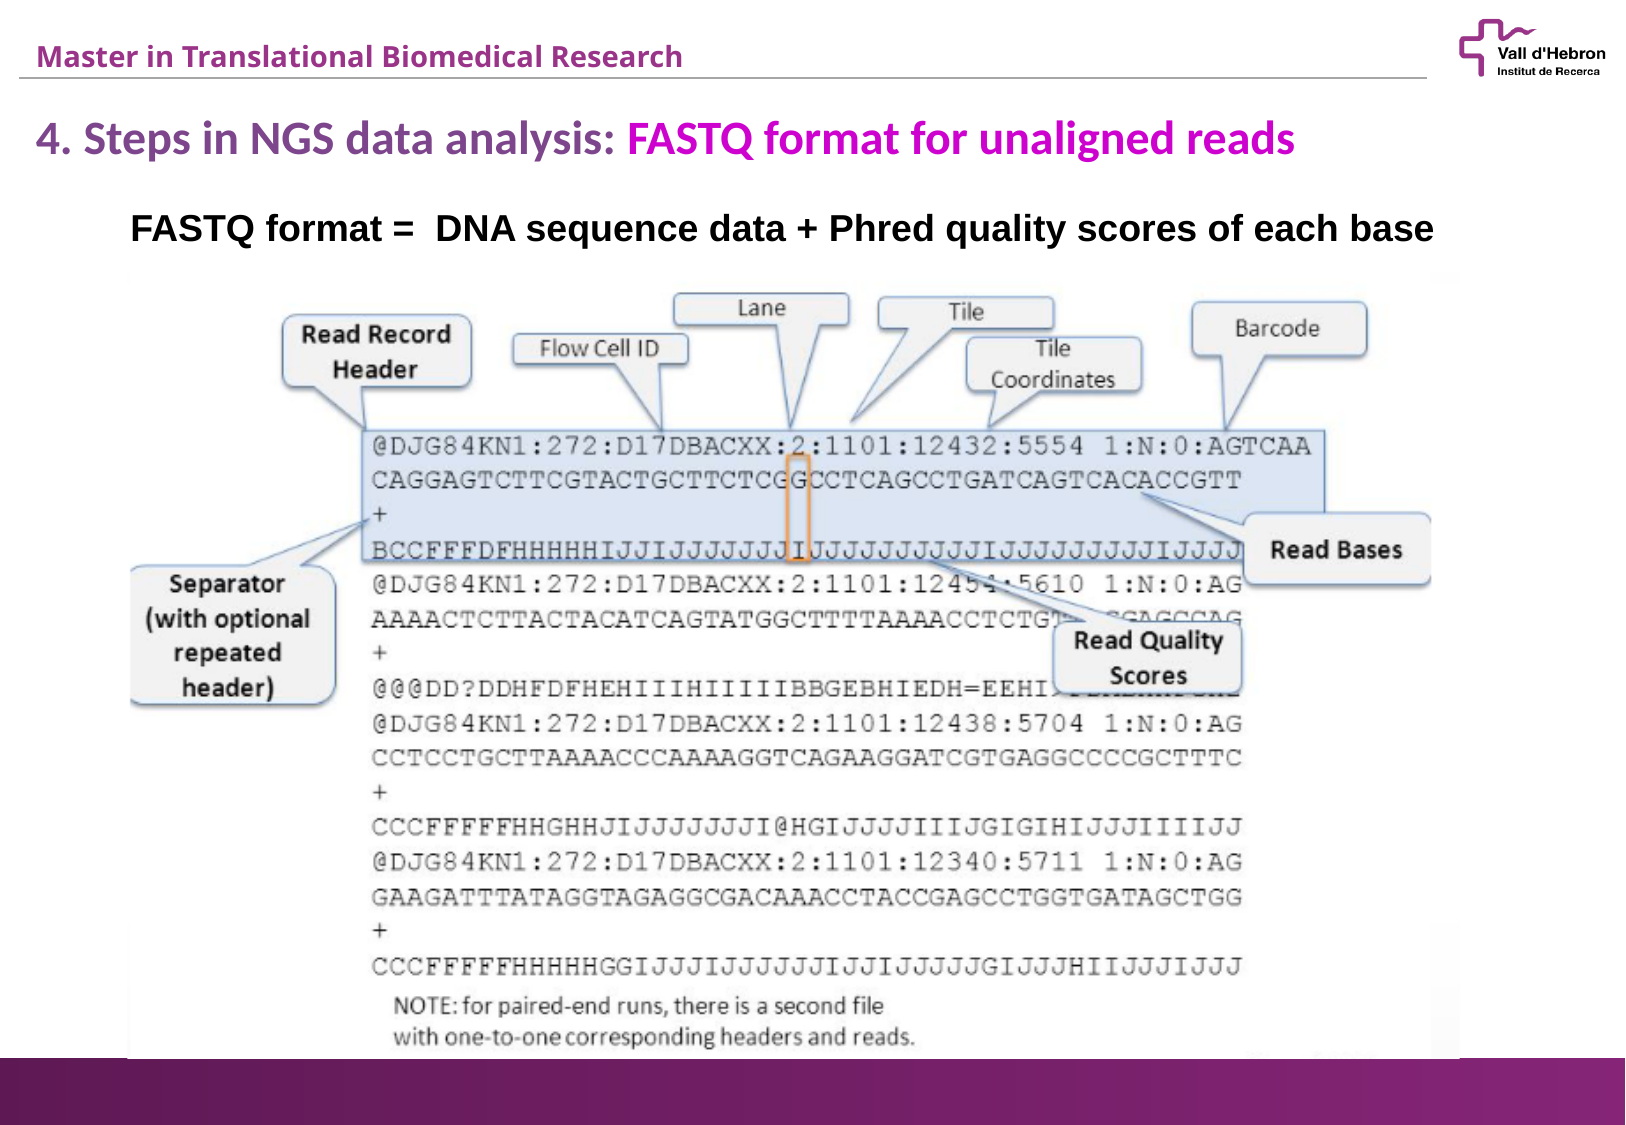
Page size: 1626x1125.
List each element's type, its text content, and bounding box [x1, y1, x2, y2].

picture [127, 272, 1460, 1059]
text_box 4. Steps in NGS data analysis: FASTQ format for unaligned reads [21, 99, 1569, 172]
text_box FASTQ format = DNA sequence data + Phred quality scores of each base [115, 196, 1510, 256]
picture [1458, 18, 1606, 77]
